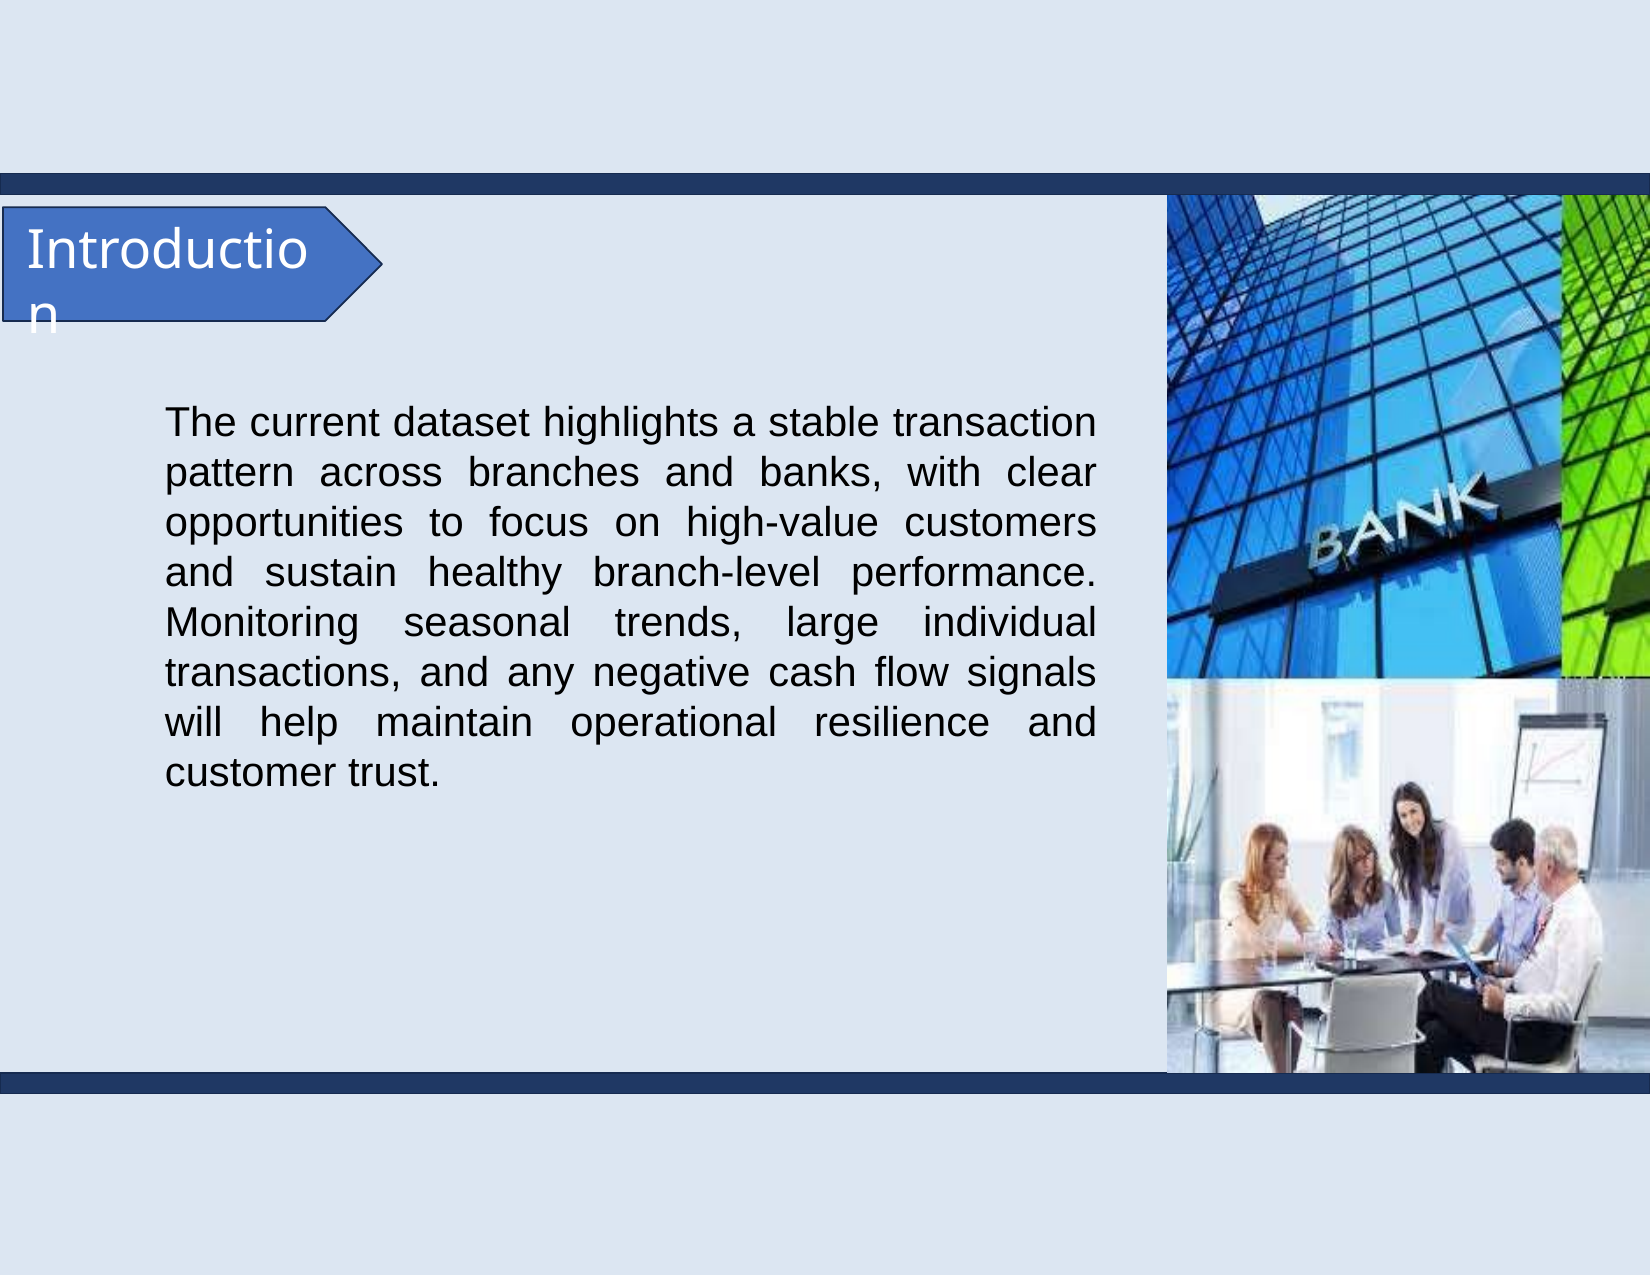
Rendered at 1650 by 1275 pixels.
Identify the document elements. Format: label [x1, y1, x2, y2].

text_box [0, 172, 1650, 1095]
text_box [1, 206, 384, 322]
